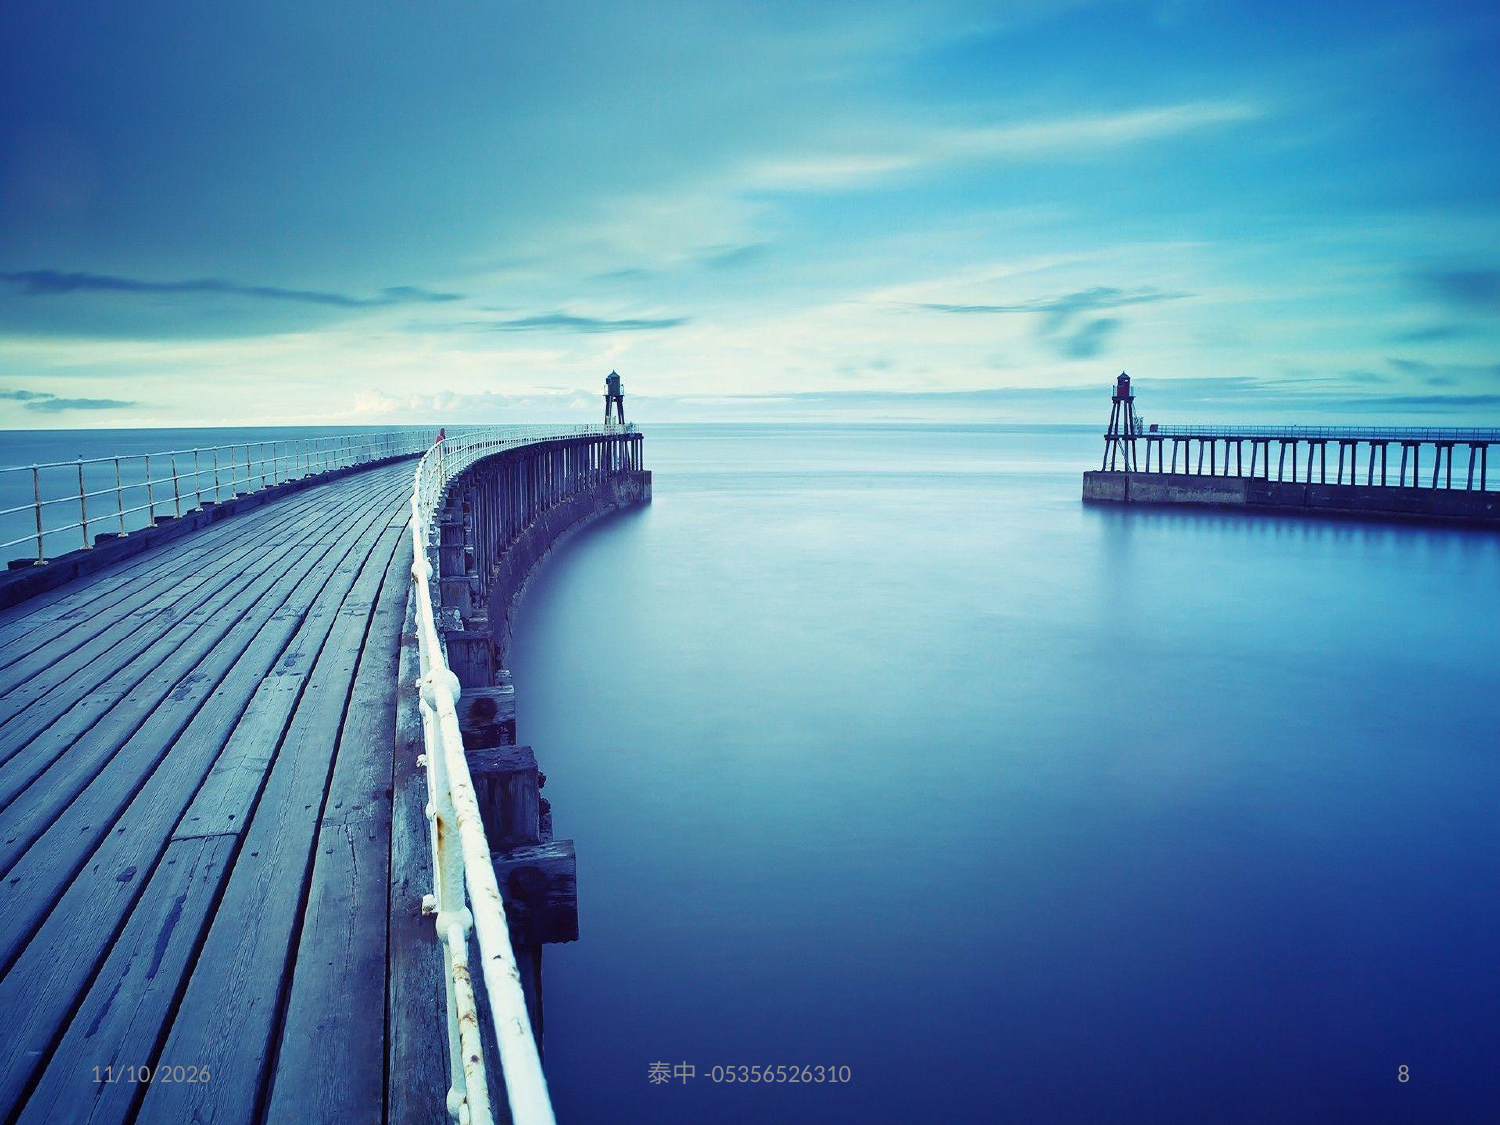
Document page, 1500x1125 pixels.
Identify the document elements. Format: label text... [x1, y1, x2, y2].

footer 泰中-05356526310 [512, 1042, 988, 1103]
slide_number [75, 1042, 425, 1103]
picture [0, 0, 1500, 1125]
slide_number 8 [1074, 1042, 1425, 1103]
